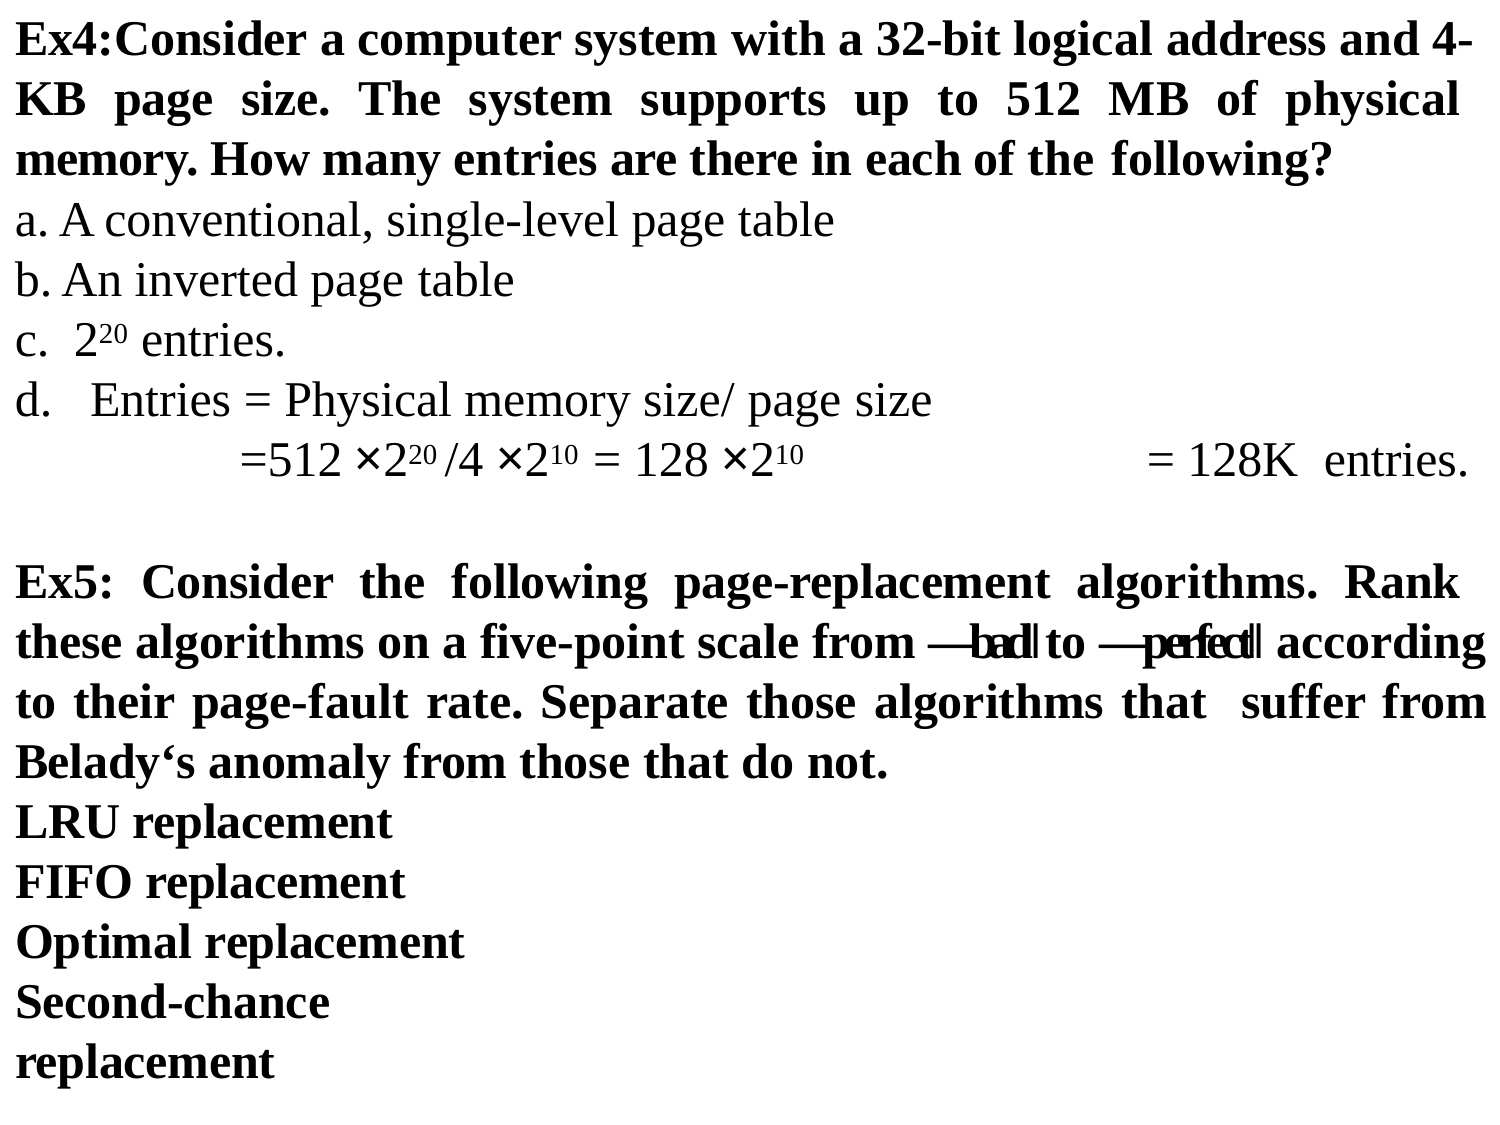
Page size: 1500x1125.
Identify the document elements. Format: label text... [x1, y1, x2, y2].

text_box Ex4:Consider a computer system with a 32-bit logical address and 4- KB page size. The system supports up to 512 MB of physical memory. How many entries are there in each of the following? A conventional, single-level page table An inverted page table 220 entries. Entries = Physical memory size/ page size =512 ×220 /4 ×210 = 128 ×210 = 128K entries. Ex5: Consider the following page-replacement algorithms. Rank these algorithms on a five-point scale from ―bad‖ to ―perfect‖ according to their page-fault rate. Separate those algorithms that suffer from Belady‘s anomaly from those that do not. LRU replacement FIFO replacement Optimal replacement Second-chance replacement [2, 3, 1499, 1089]
